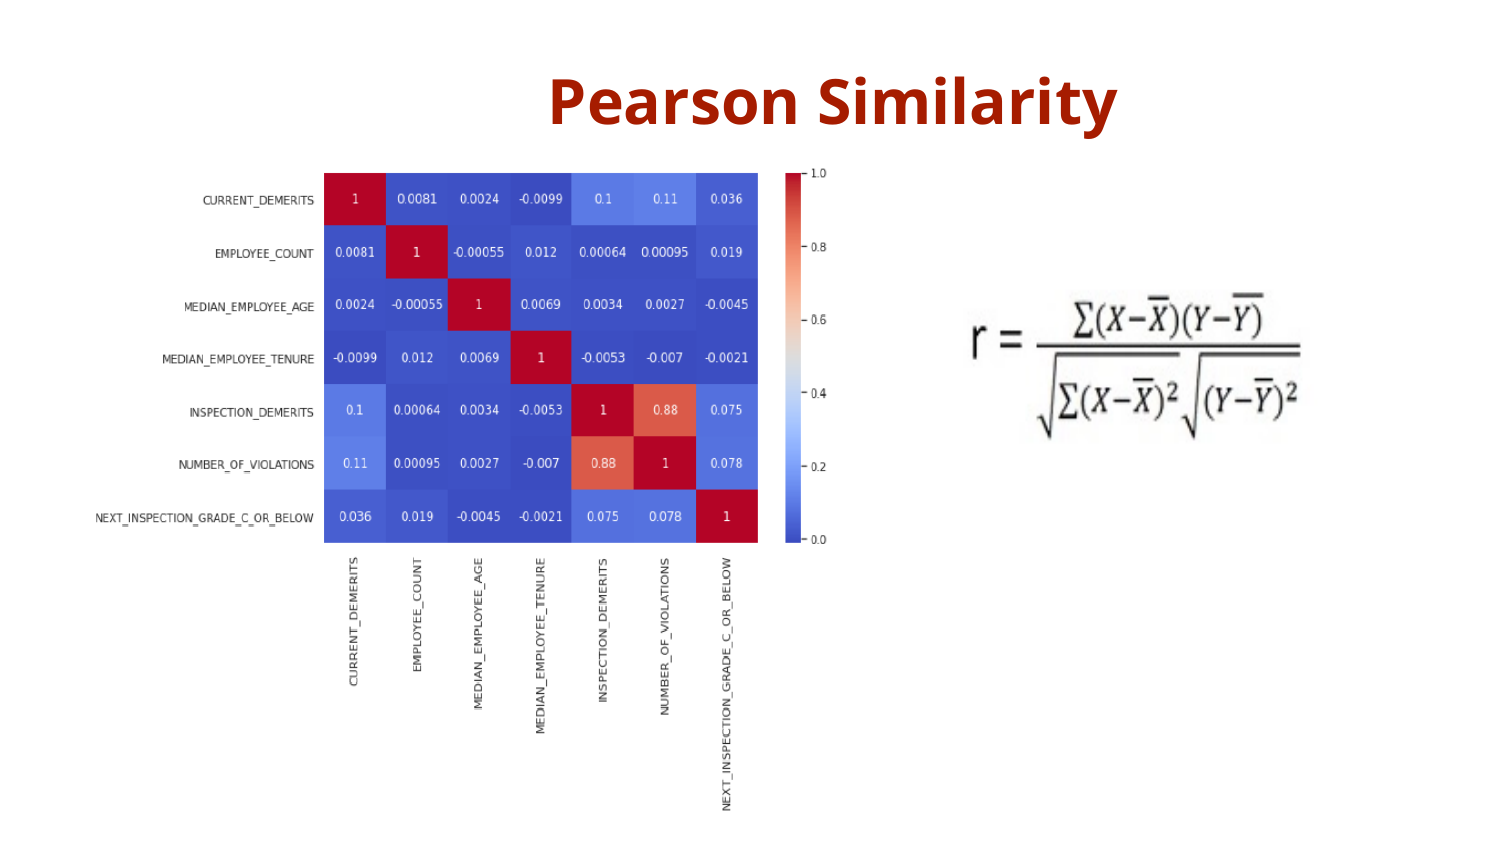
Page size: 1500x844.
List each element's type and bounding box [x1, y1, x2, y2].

picture [79, 160, 829, 815]
picture [936, 265, 1328, 463]
text_box [170, 24, 1500, 124]
